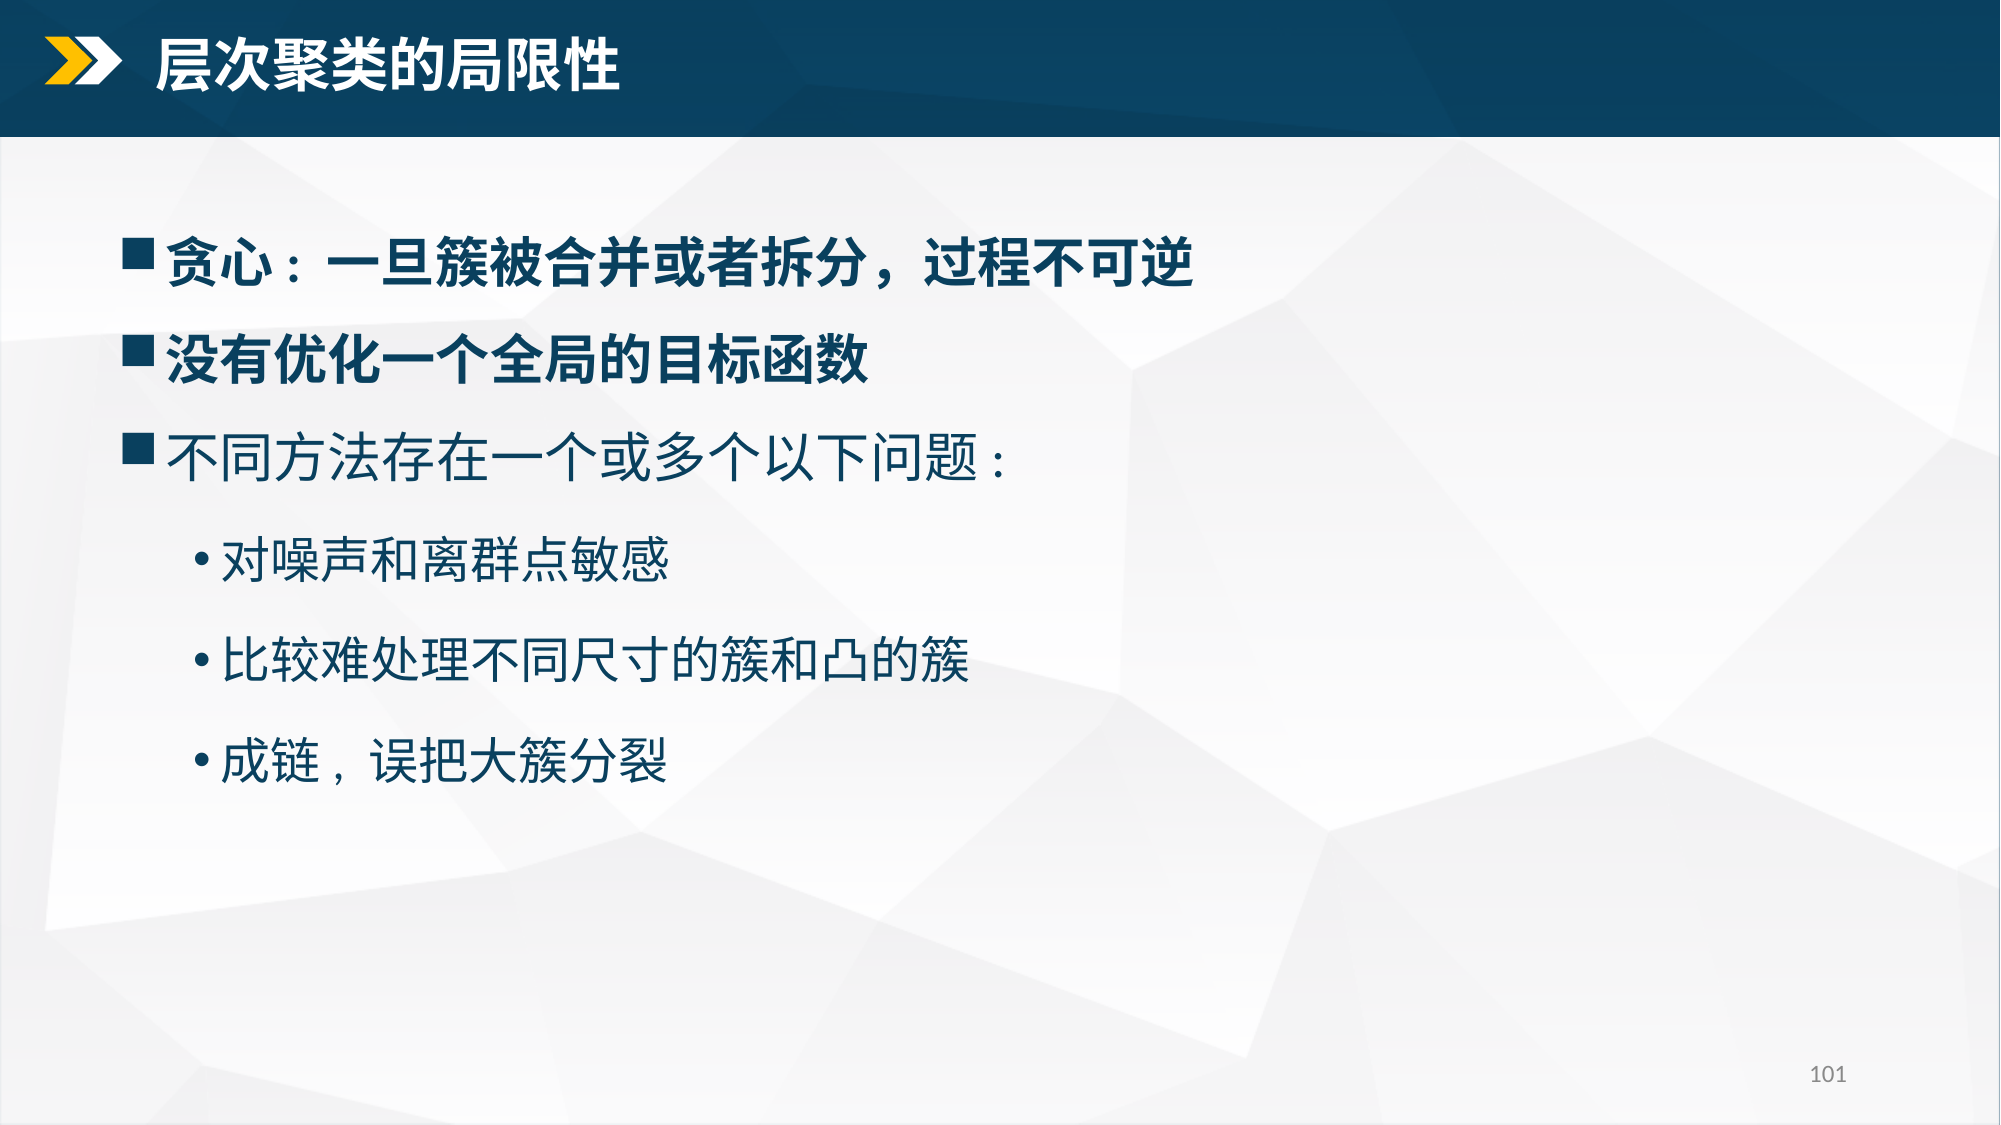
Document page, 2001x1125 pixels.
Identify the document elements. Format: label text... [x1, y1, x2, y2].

picture [0, 0, 2000, 1125]
list 层次聚类的局限性 [140, 28, 1281, 93]
slide_number 101 [1412, 1042, 1863, 1103]
list 贪心: 一旦簇被合并或者拆分，过程不可逆 没有优化一个全局的目标函数 不同方法存在一个或多个以下问题: 对噪声和离群点敏感 比较难处理不同尺寸的簇和凸的簇 成链, 误把大簇分裂 [103, 188, 1828, 703]
